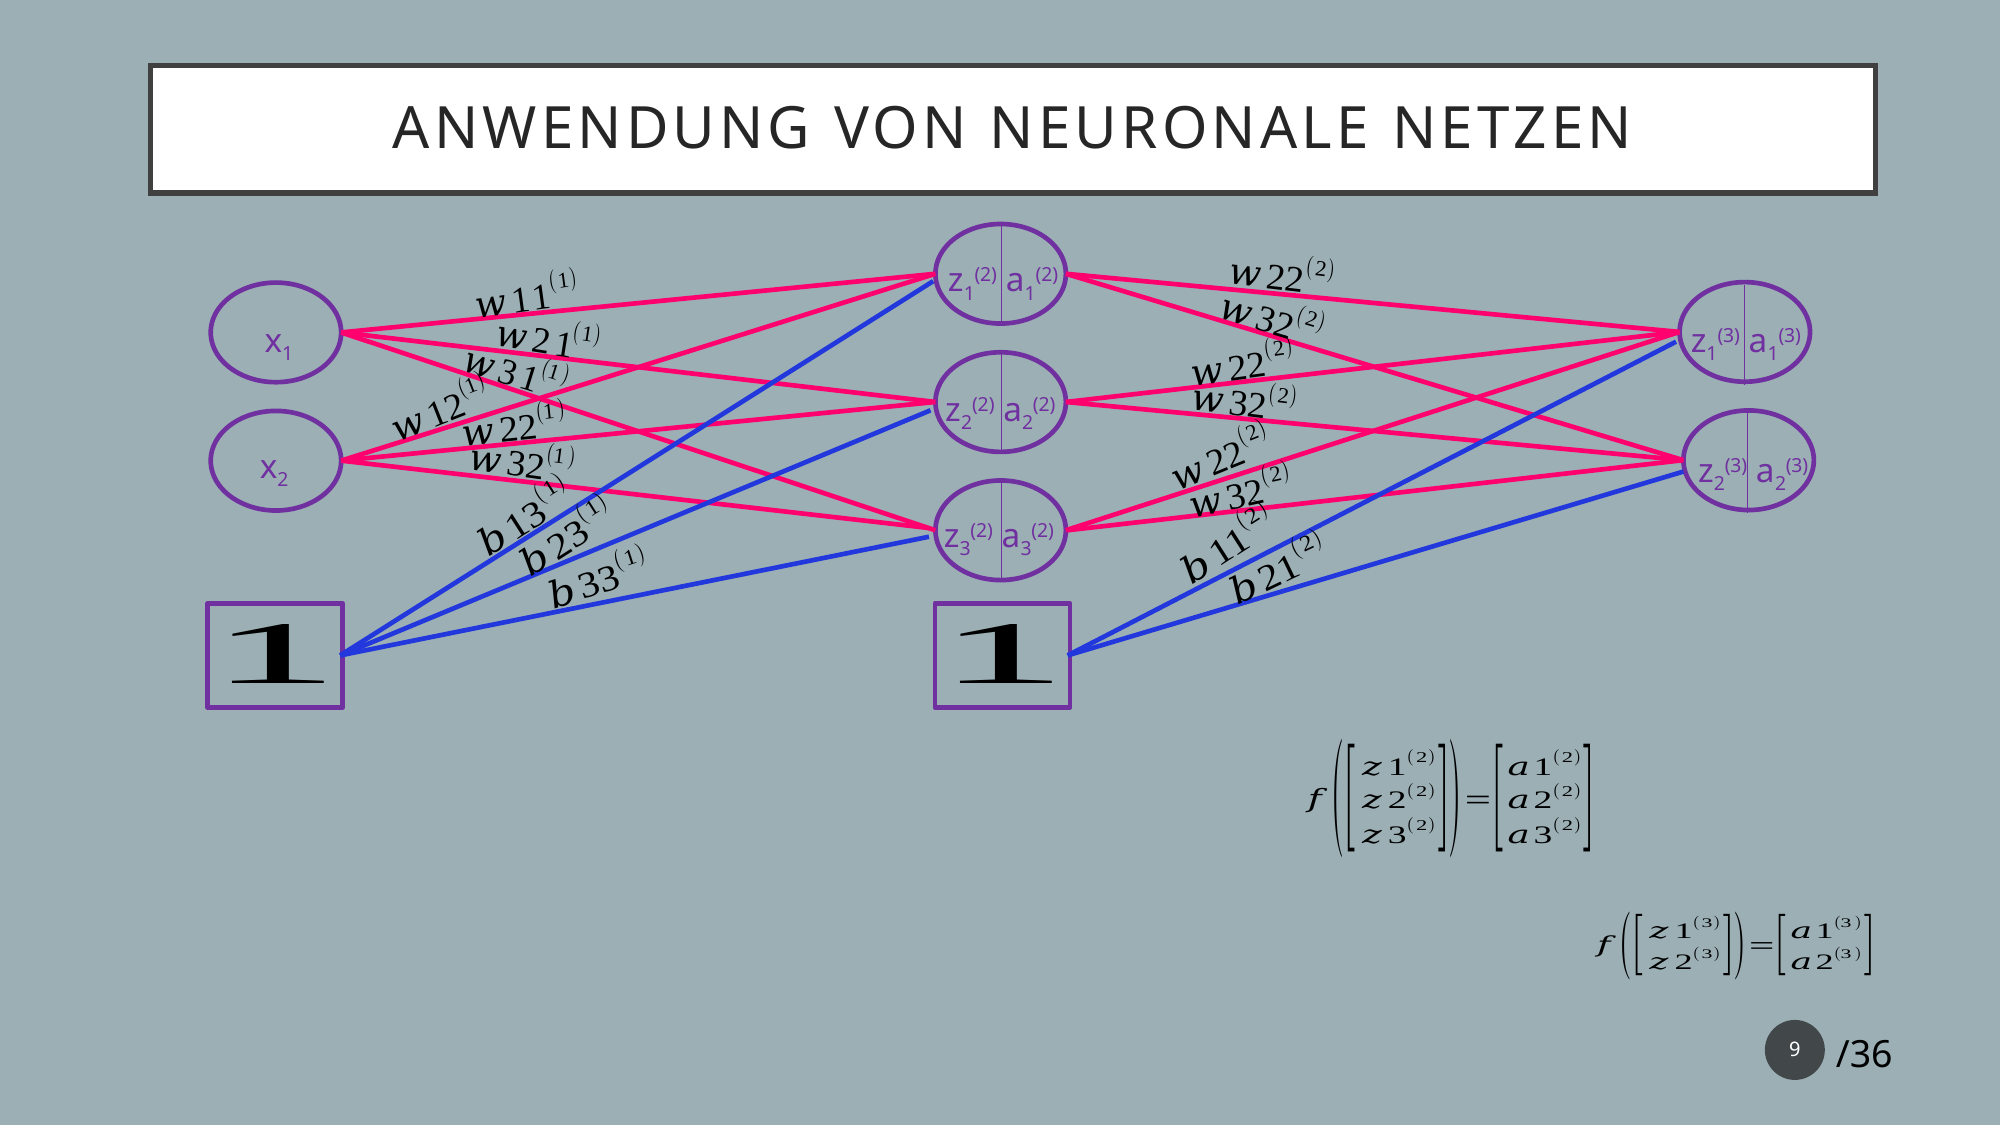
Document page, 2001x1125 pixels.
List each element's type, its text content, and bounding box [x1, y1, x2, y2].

slide_number 9 [1764, 1029, 1825, 1080]
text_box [209, 223, 1835, 706]
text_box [171, 726, 1874, 1029]
text_box Anwendung von neuronale Netzen [150, 65, 1876, 193]
